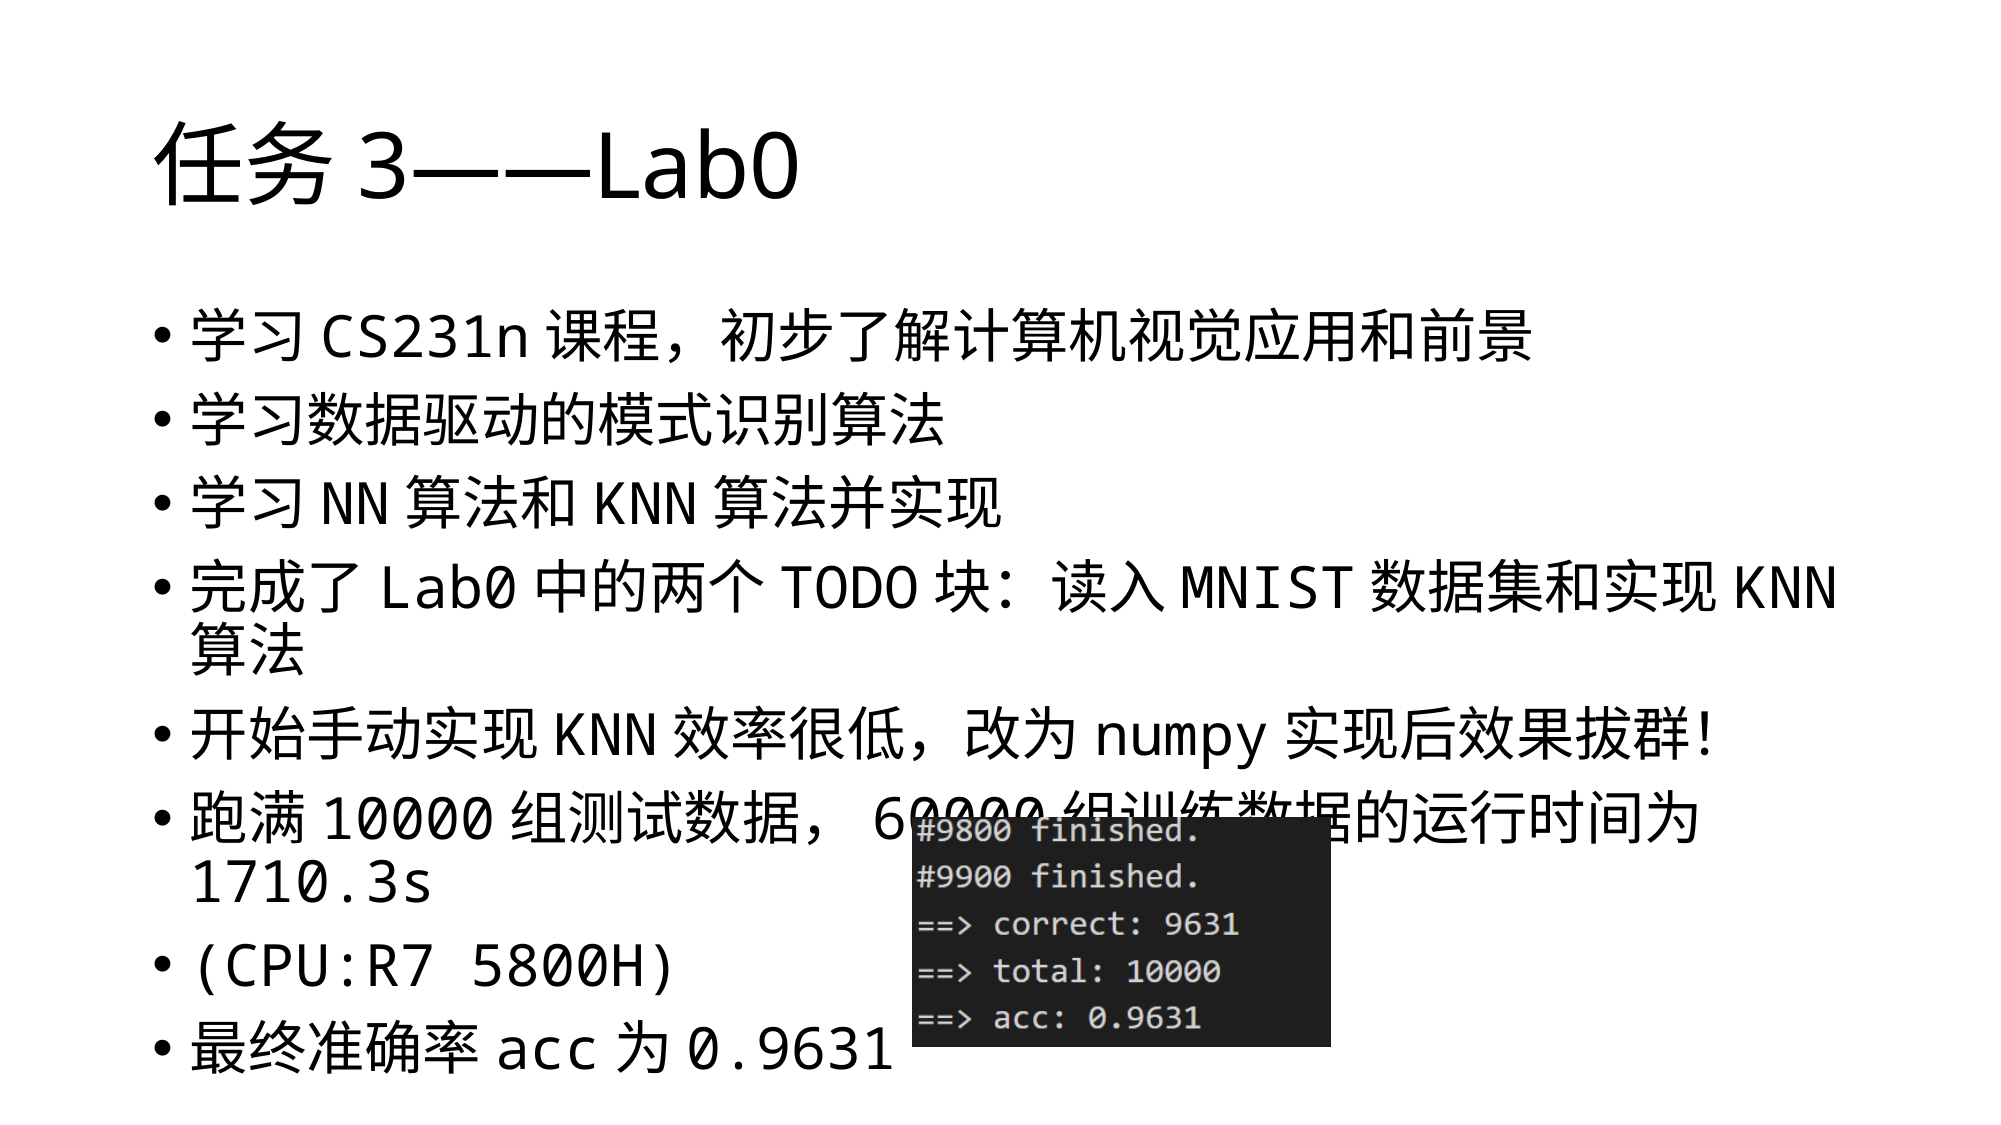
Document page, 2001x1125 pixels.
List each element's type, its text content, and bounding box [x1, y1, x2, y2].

picture [912, 817, 1331, 1047]
list 学习CS231n课程，初步了解计算机视觉应用和前景 学习数据驱动的模式识别算法 学习NN算法和KNN算法并实现 完成了Lab0中的两个TODO块：读入MNIST数据集和实现KNN算法 开始手动实现KNN效率很低，改为numpy实现后效果拔群！ 跑满10000组测试数据，60000组训练数据的运行时间为1710.3s (CPU:R7 5800H) 最终准确率acc为0.9631 [137, 299, 1863, 1014]
title 任务3——Lab0 [137, 59, 1863, 278]
